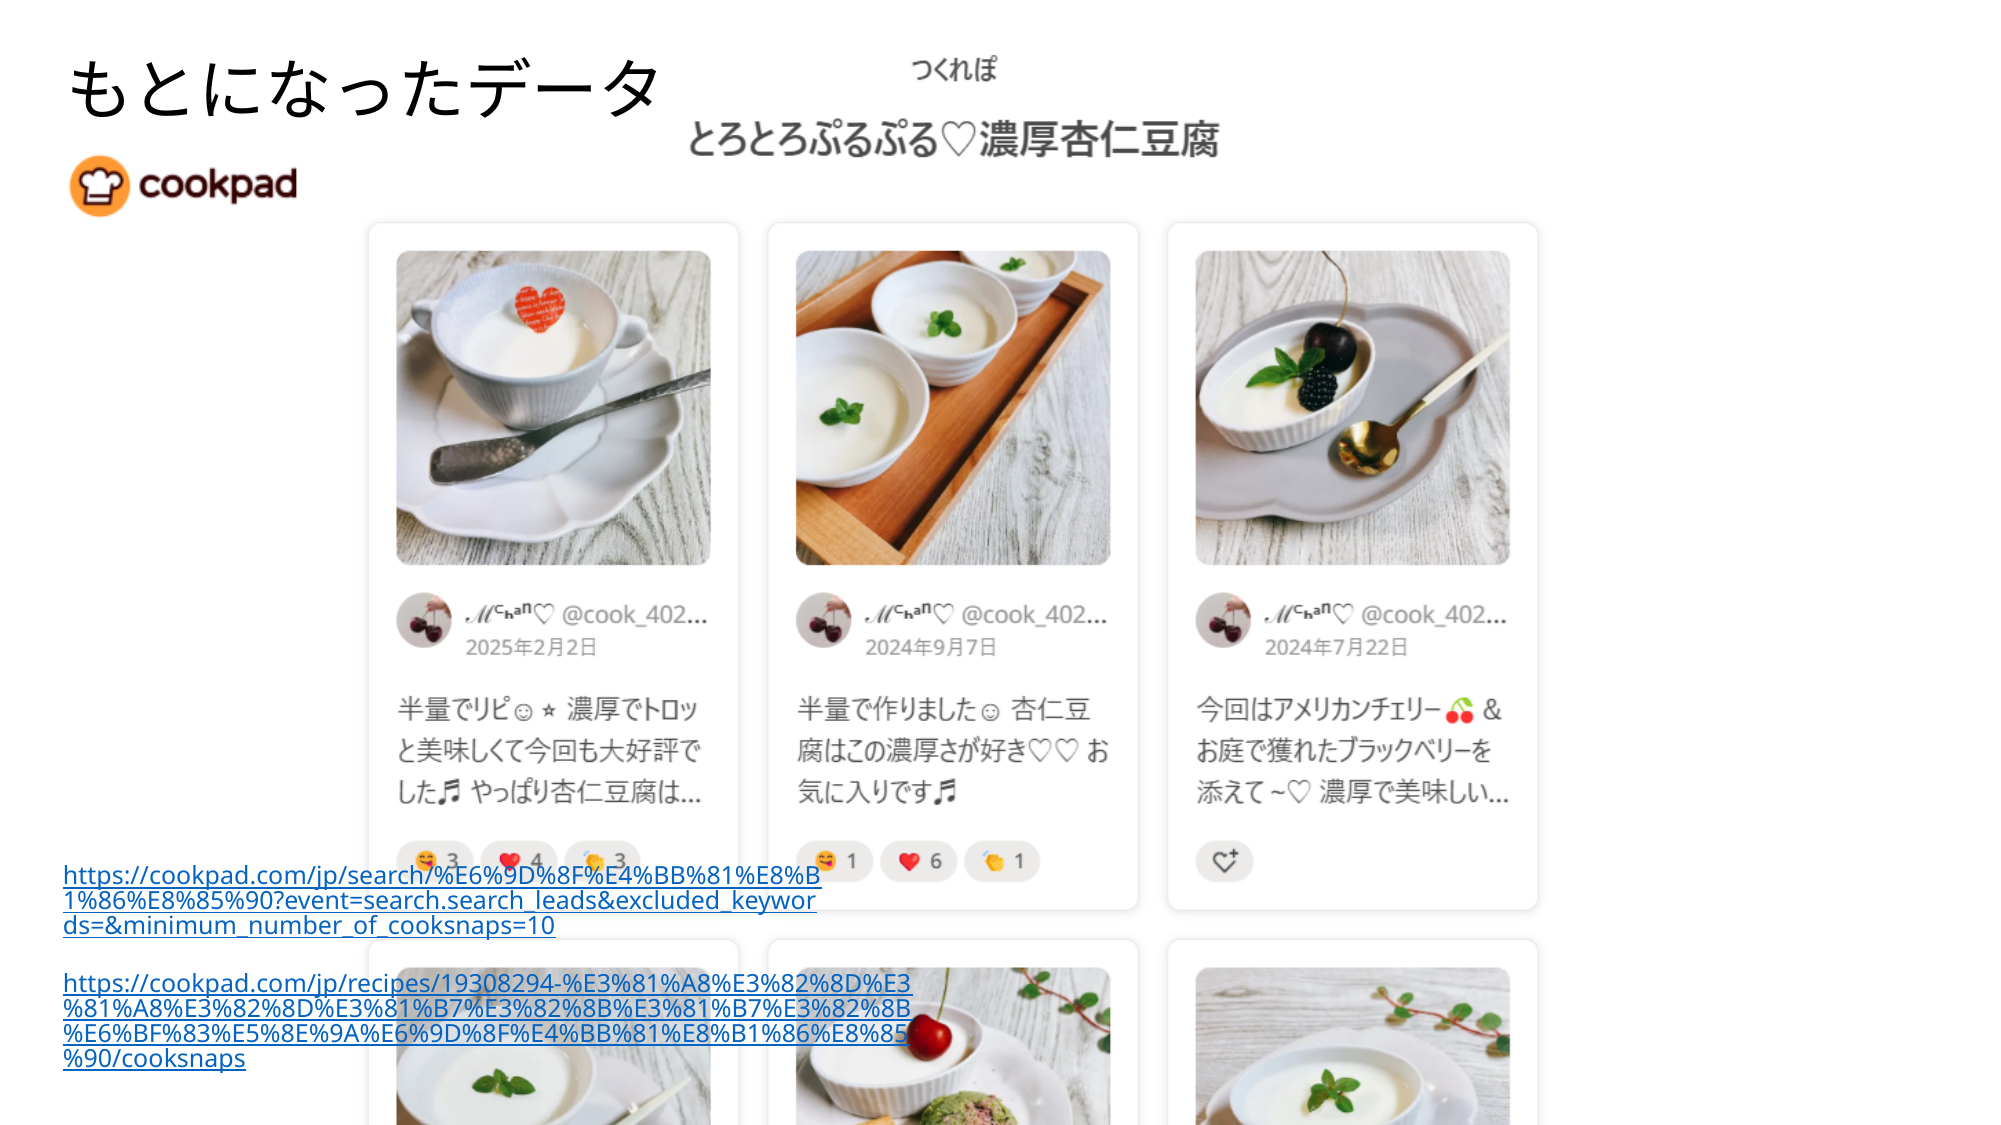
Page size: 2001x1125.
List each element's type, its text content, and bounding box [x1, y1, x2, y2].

text_box https://cookpad.com/jp/recipes/19308294-%E3%81%A8%E3%82%8D%E3%81%A8%E3%82%8D%E3%81%B7%E3%82%8B%E3%81%B7%E3%82%8B%E6%BF%83%E5%8E%9A%E6%9D%8F%E4%BB%81%E8%B1%86%E8%85%90/cooksnaps [48, 959, 325, 1039]
text_box https://cookpad.com/jp/search/%E6%9D%8F%E4%BB%81%E8%B1%86%E8%85%90?event=search.search_leads&excluded_keywords=&minimum_number_of_cooksnaps=10 [48, 852, 325, 932]
picture [58, 131, 317, 234]
text_box もとになったデータ [51, 40, 325, 136]
picture [325, 25, 1623, 1125]
